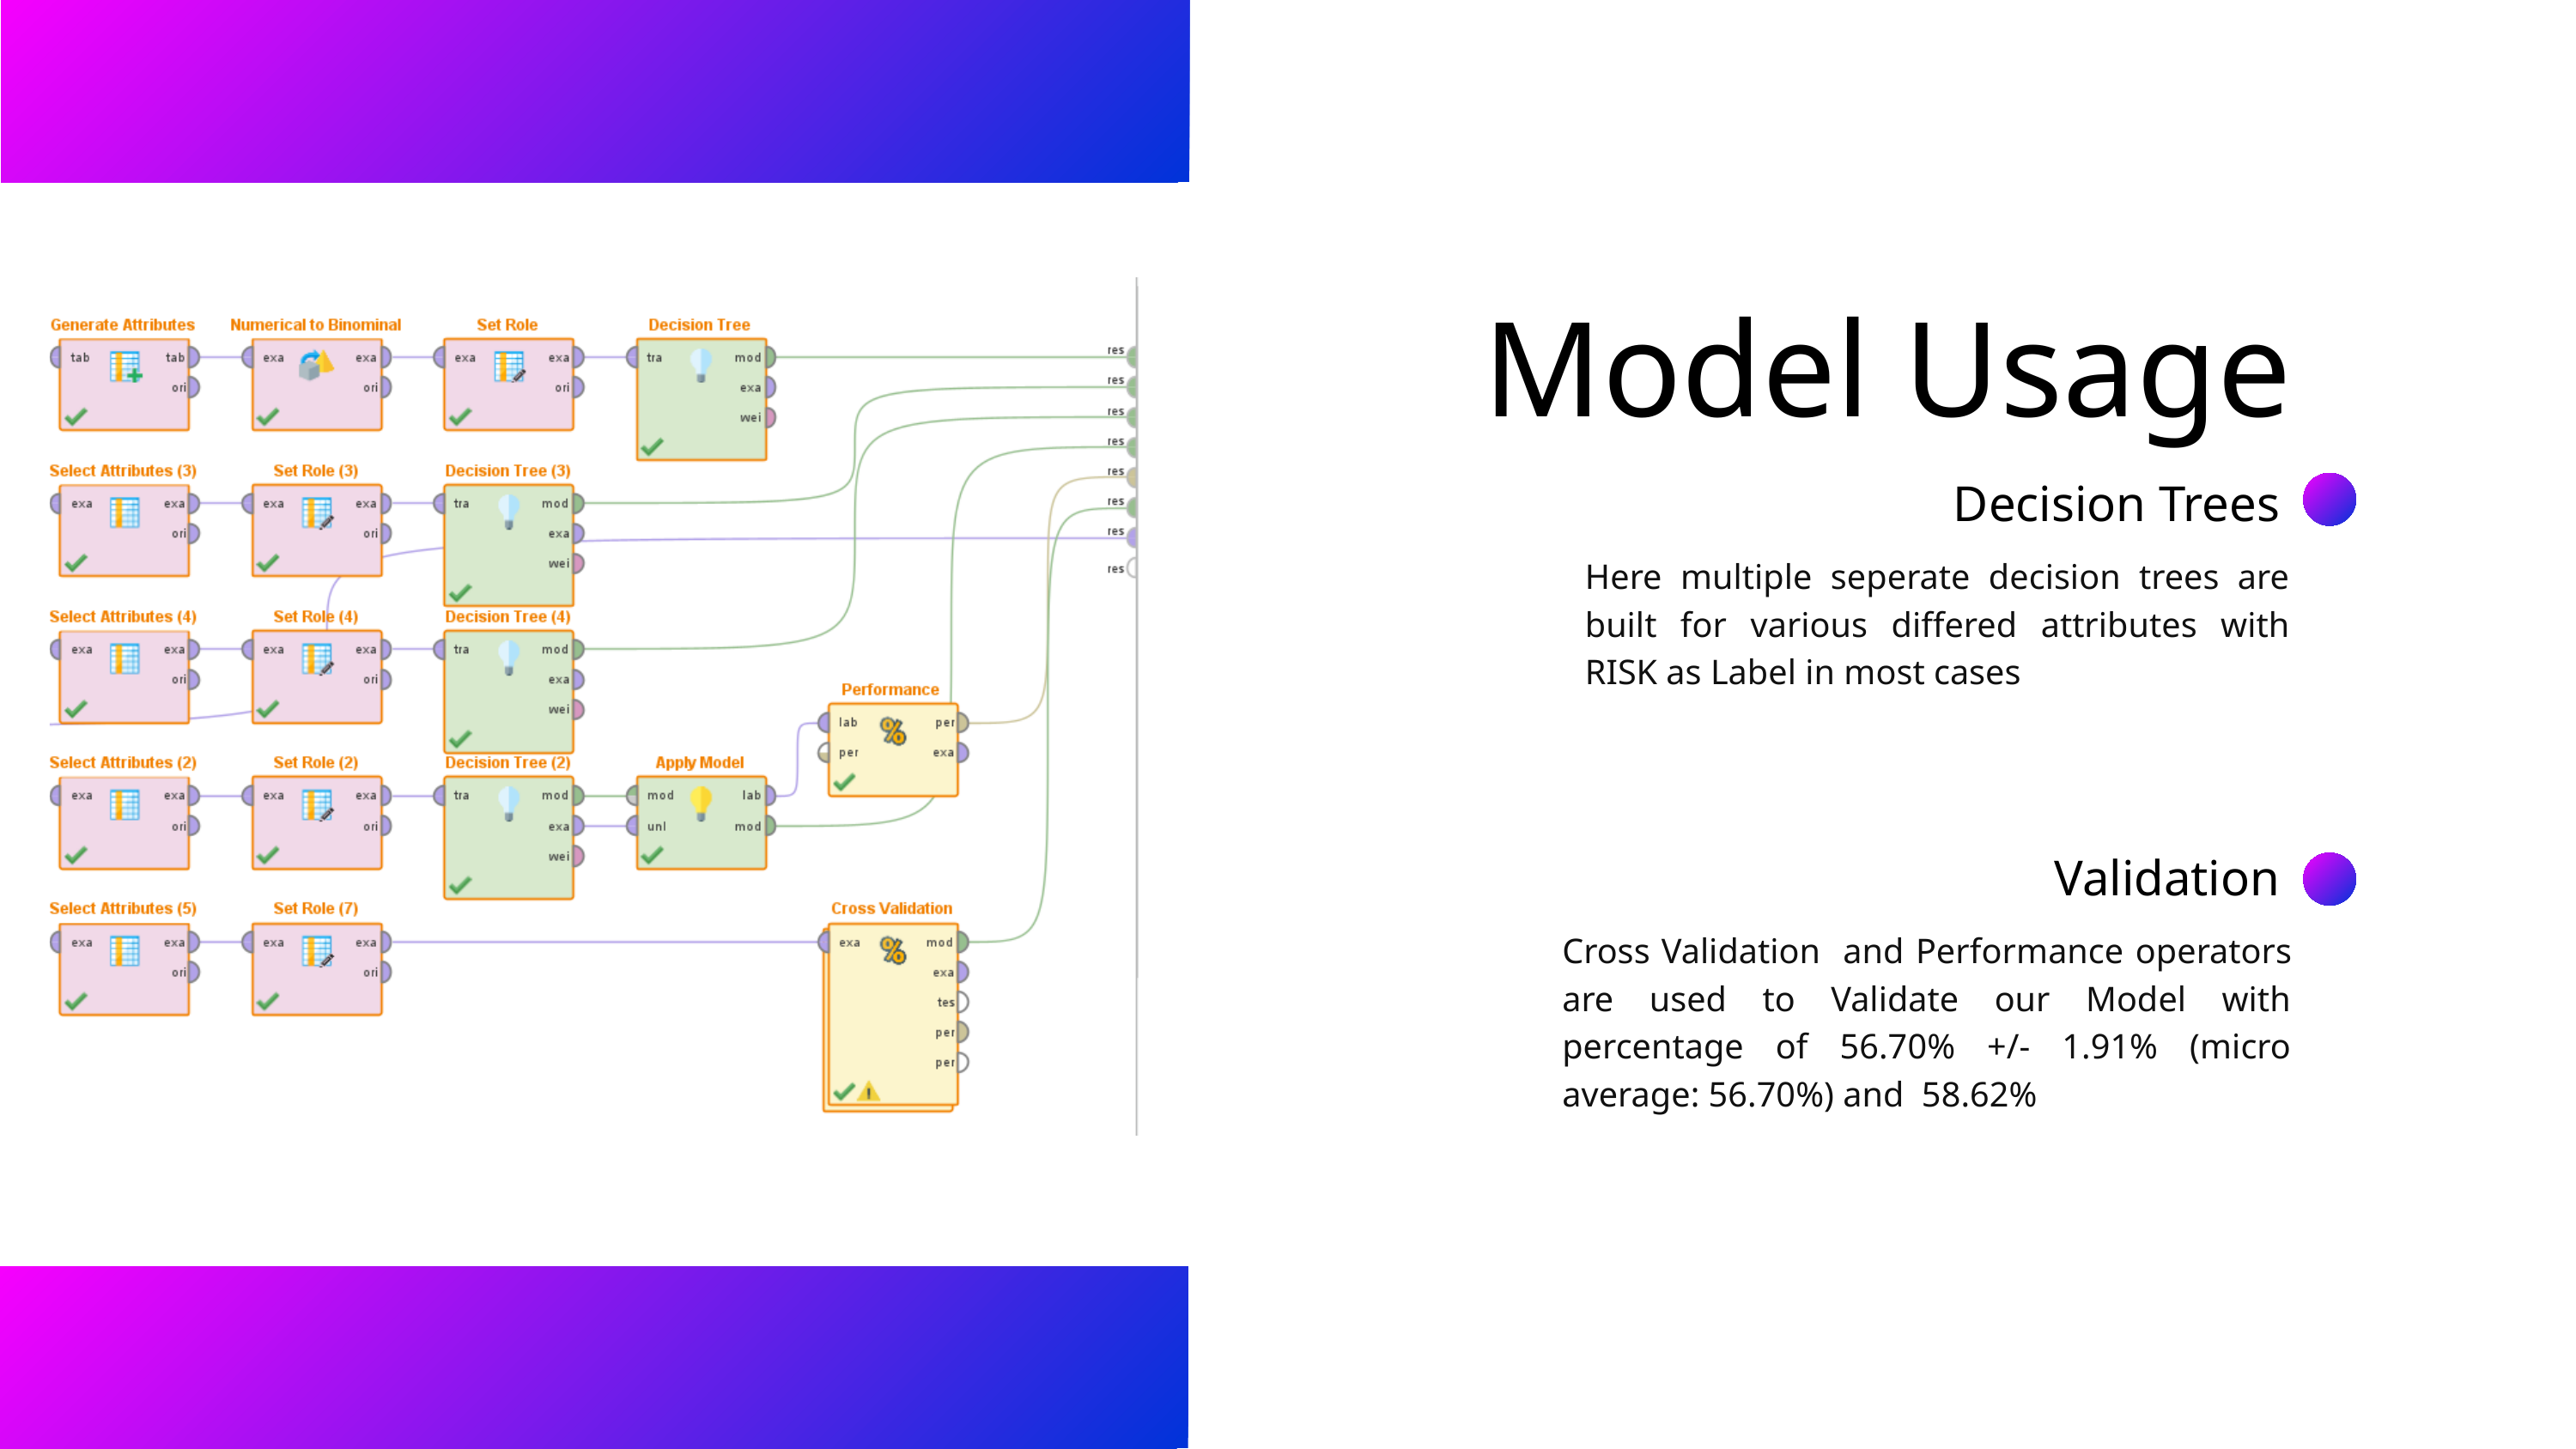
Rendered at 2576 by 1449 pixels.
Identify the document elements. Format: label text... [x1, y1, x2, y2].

text_box Here multiple seperate decision trees are built for various differed attributes with RISK as Label in most cases [1584, 548, 2291, 692]
text_box Validation [1708, 847, 2281, 906]
text_box [49, 277, 1139, 1136]
text_box Cross Validation and Performance operators are used to Validate our Model with percentage of 56.70% +/- 1.91% (micro average: 56.70%) and 58.62% [1562, 923, 2293, 1114]
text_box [0, 1265, 1188, 1449]
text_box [2303, 852, 2357, 906]
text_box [1, 0, 1190, 183]
text_box Model Usage [1347, 258, 2293, 443]
text_box Decision Trees [1708, 473, 2281, 531]
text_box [2303, 472, 2357, 526]
